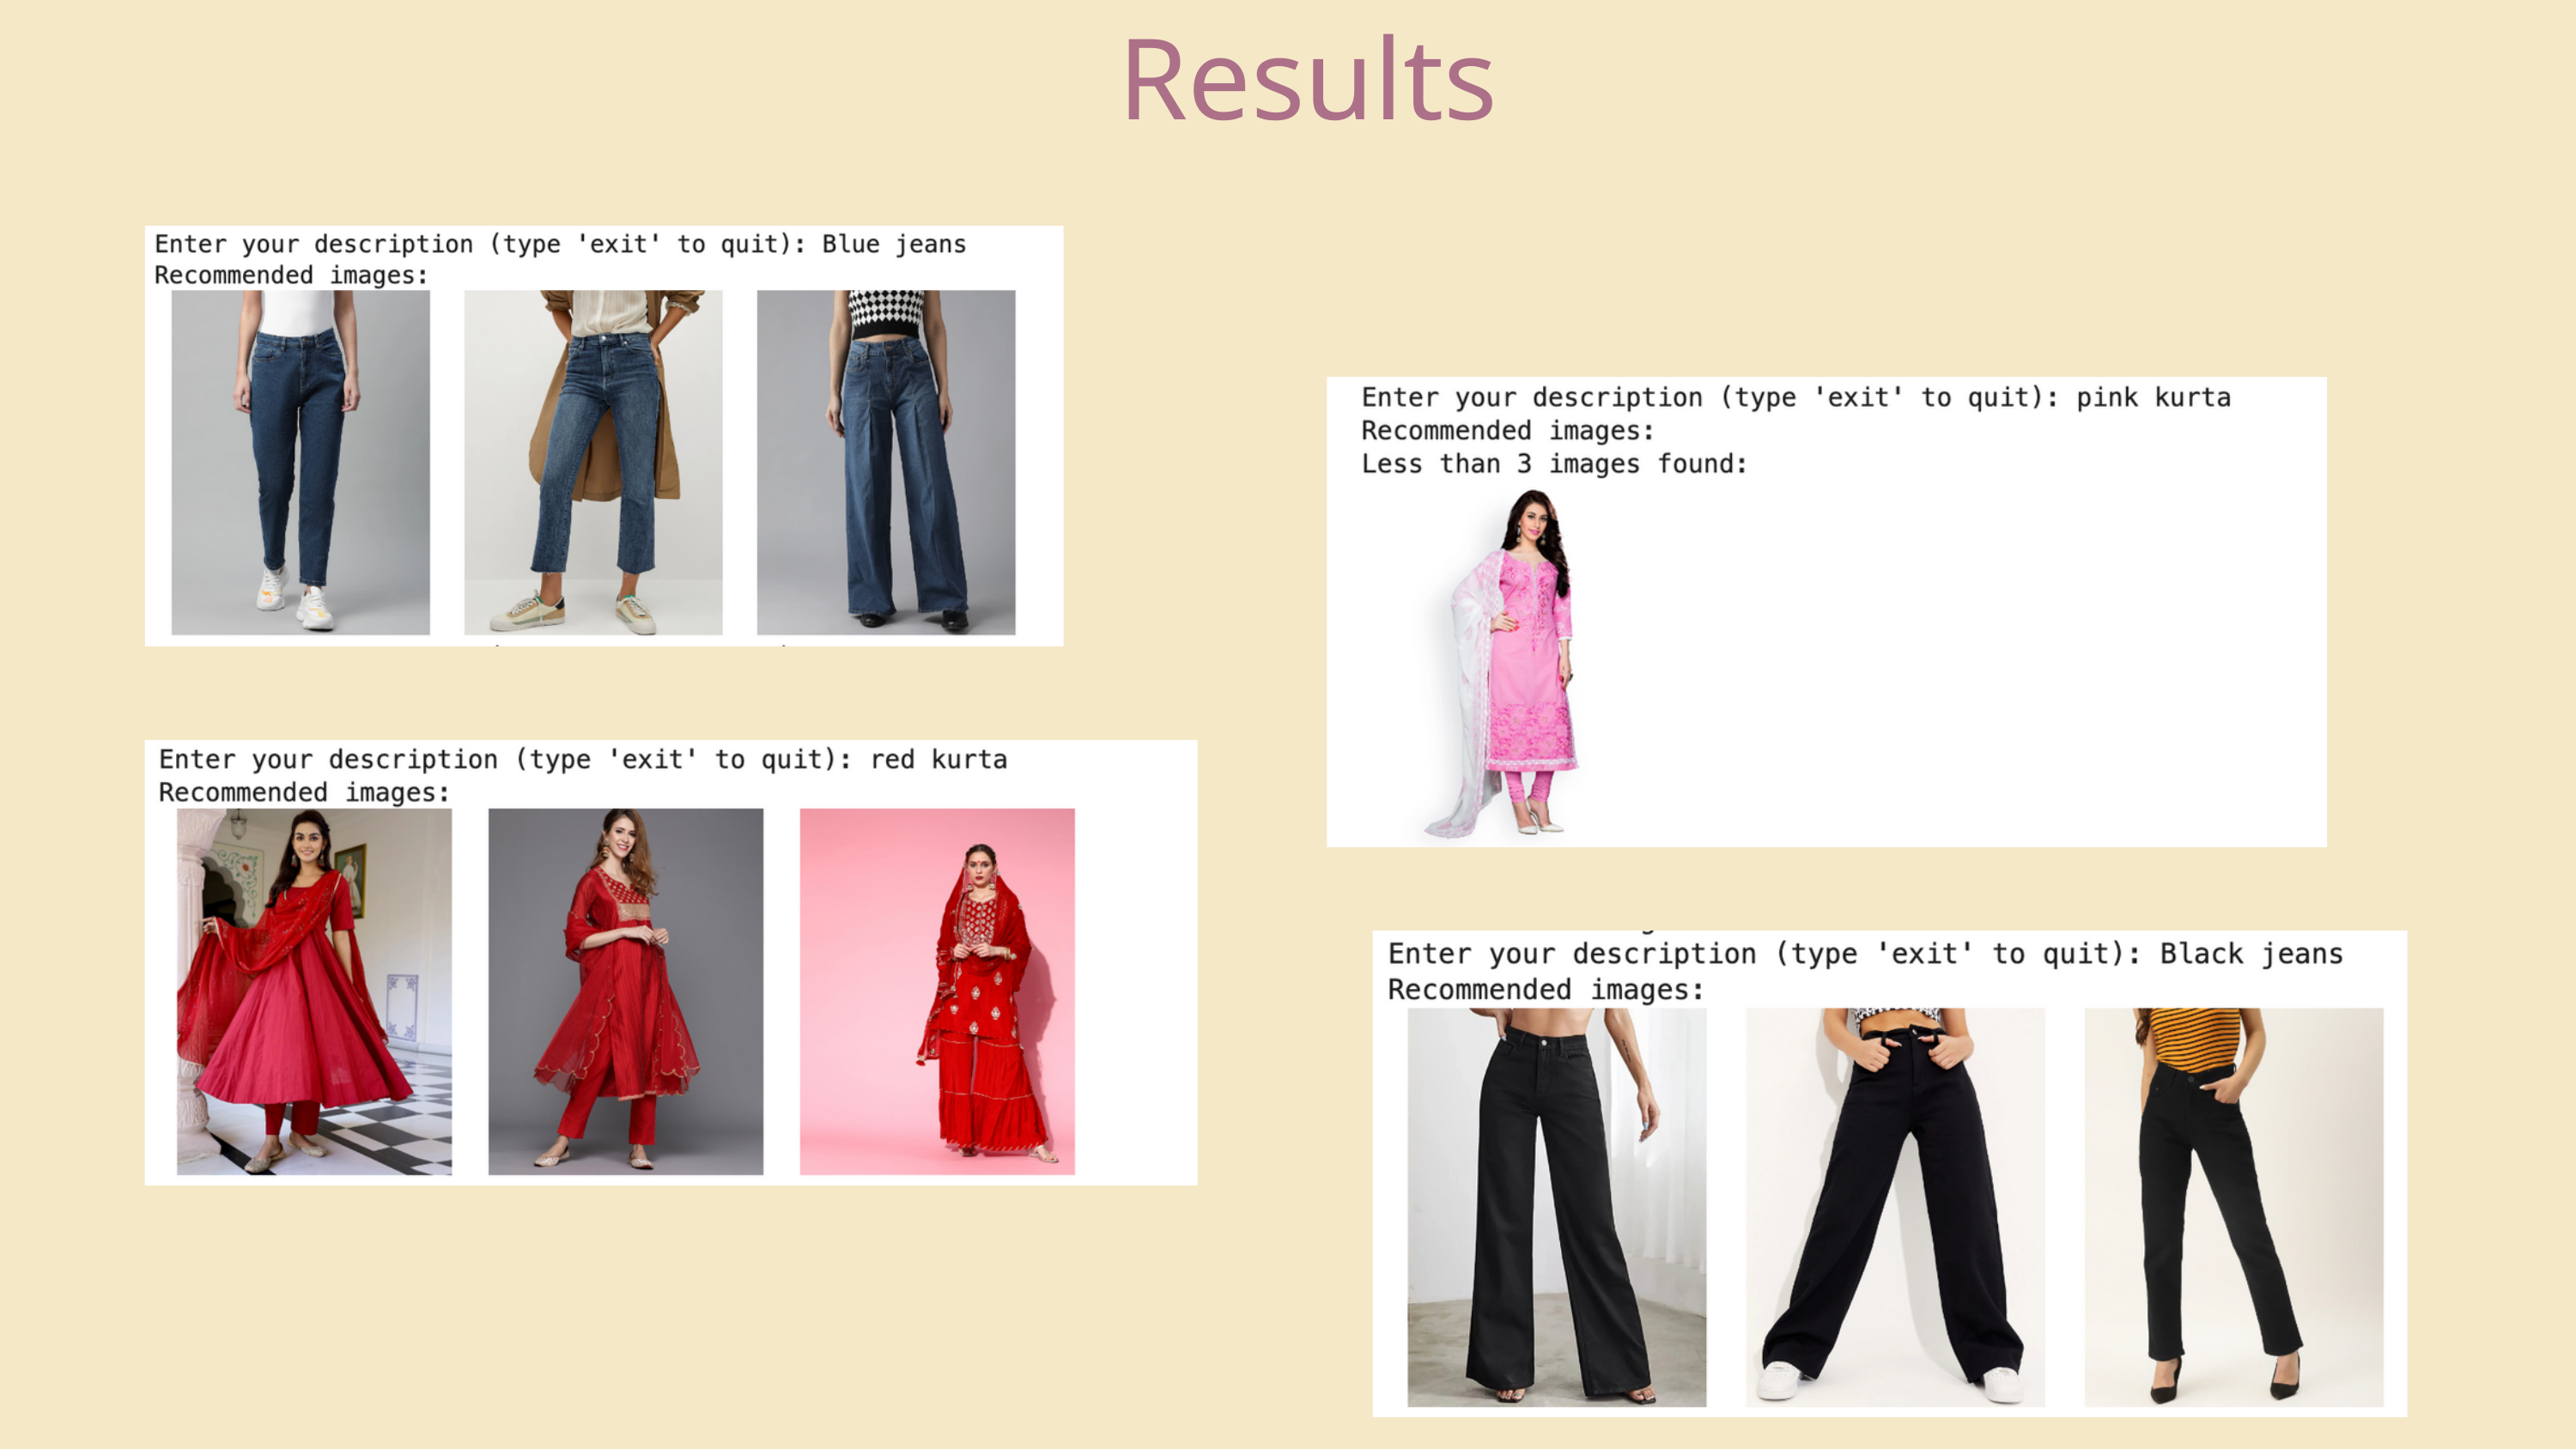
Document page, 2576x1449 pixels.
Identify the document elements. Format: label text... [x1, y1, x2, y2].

text_box [1372, 931, 2408, 1417]
text_box [144, 226, 1064, 646]
text_box [144, 740, 1198, 1185]
text_box Results [311, 36, 2305, 142]
text_box [1327, 377, 2328, 847]
